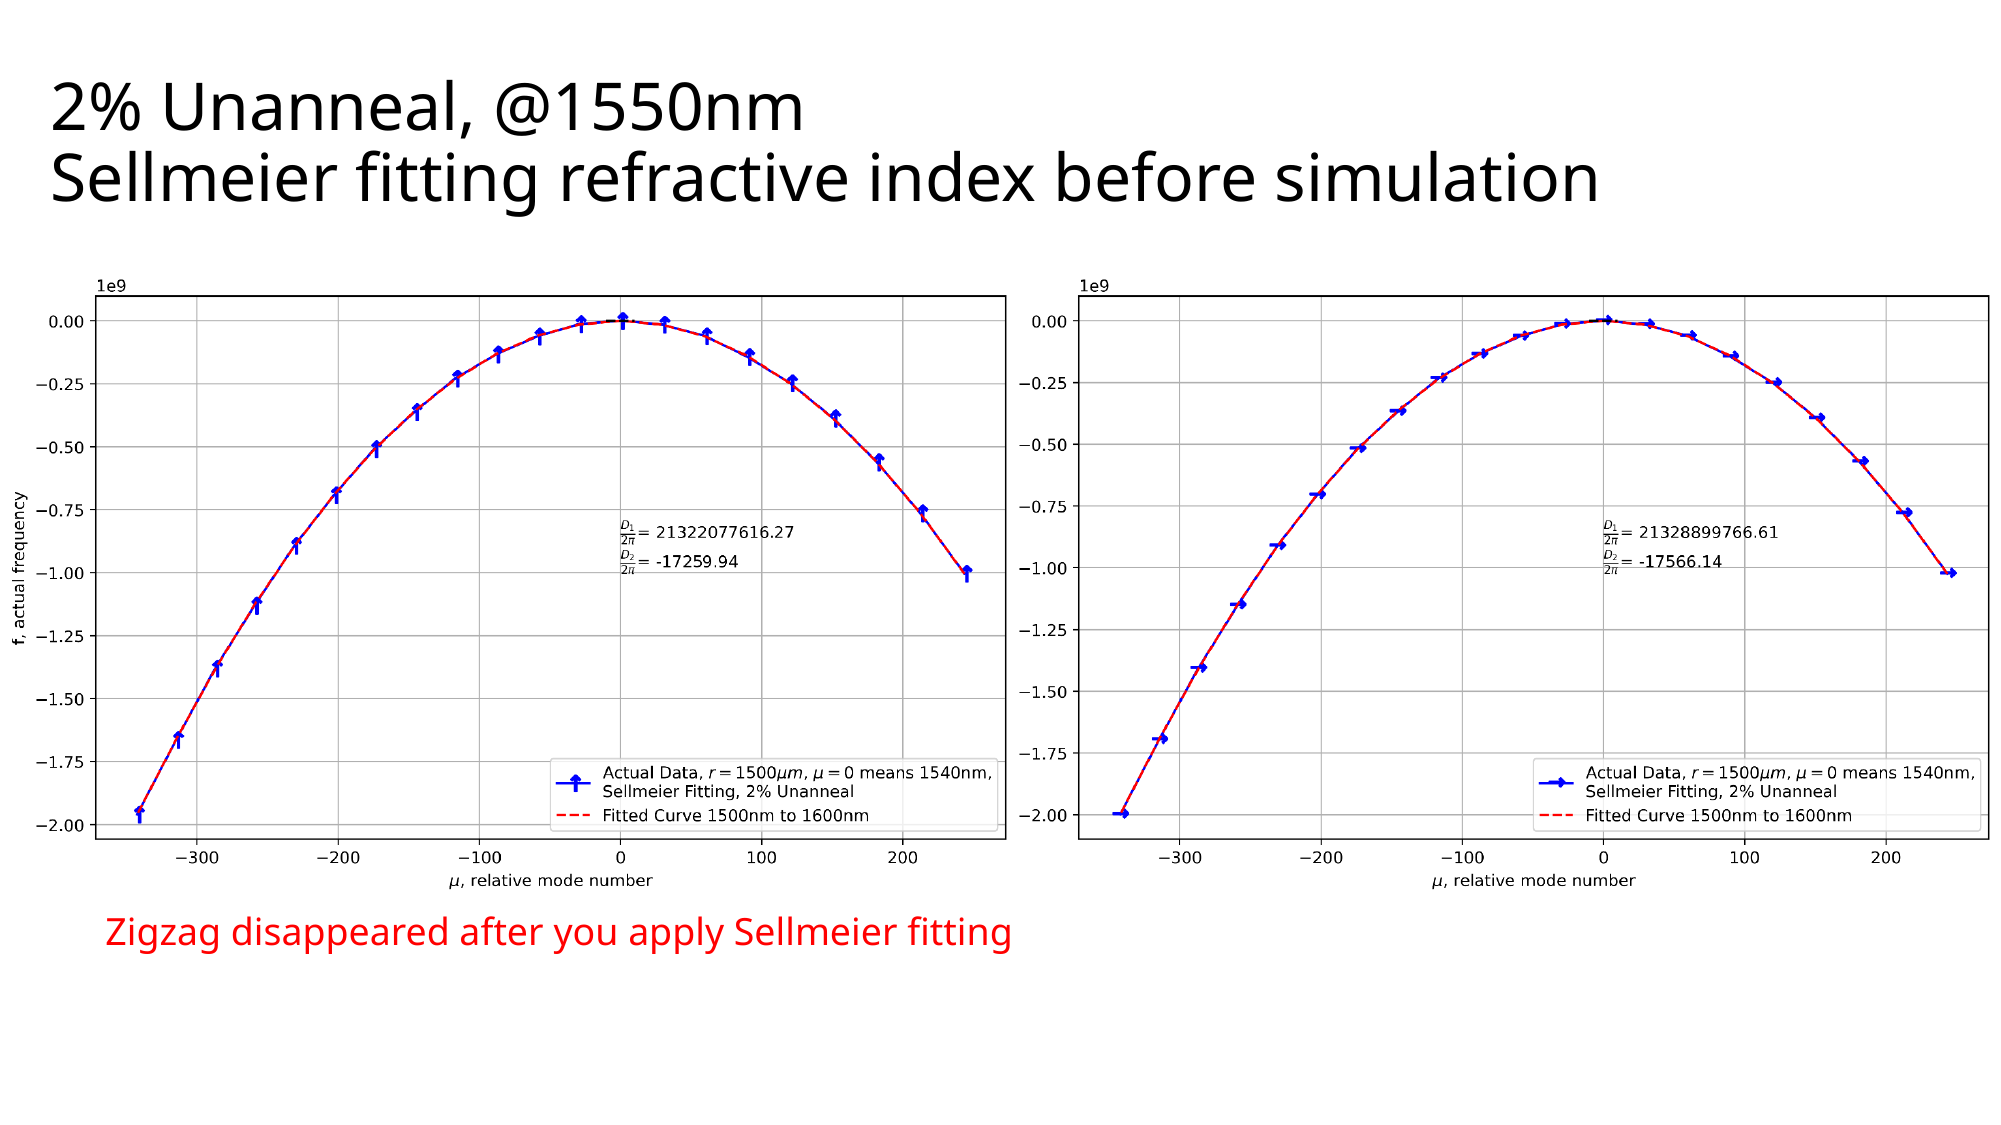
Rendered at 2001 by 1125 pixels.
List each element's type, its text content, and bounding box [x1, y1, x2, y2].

title 2% Unanneal, @1550nm Sellmeier fitting refractive index before simulation [35, 64, 1780, 225]
picture [0, 266, 2000, 901]
text_box Zigzag disappeared after you apply Sellmeier fitting [90, 901, 1197, 961]
